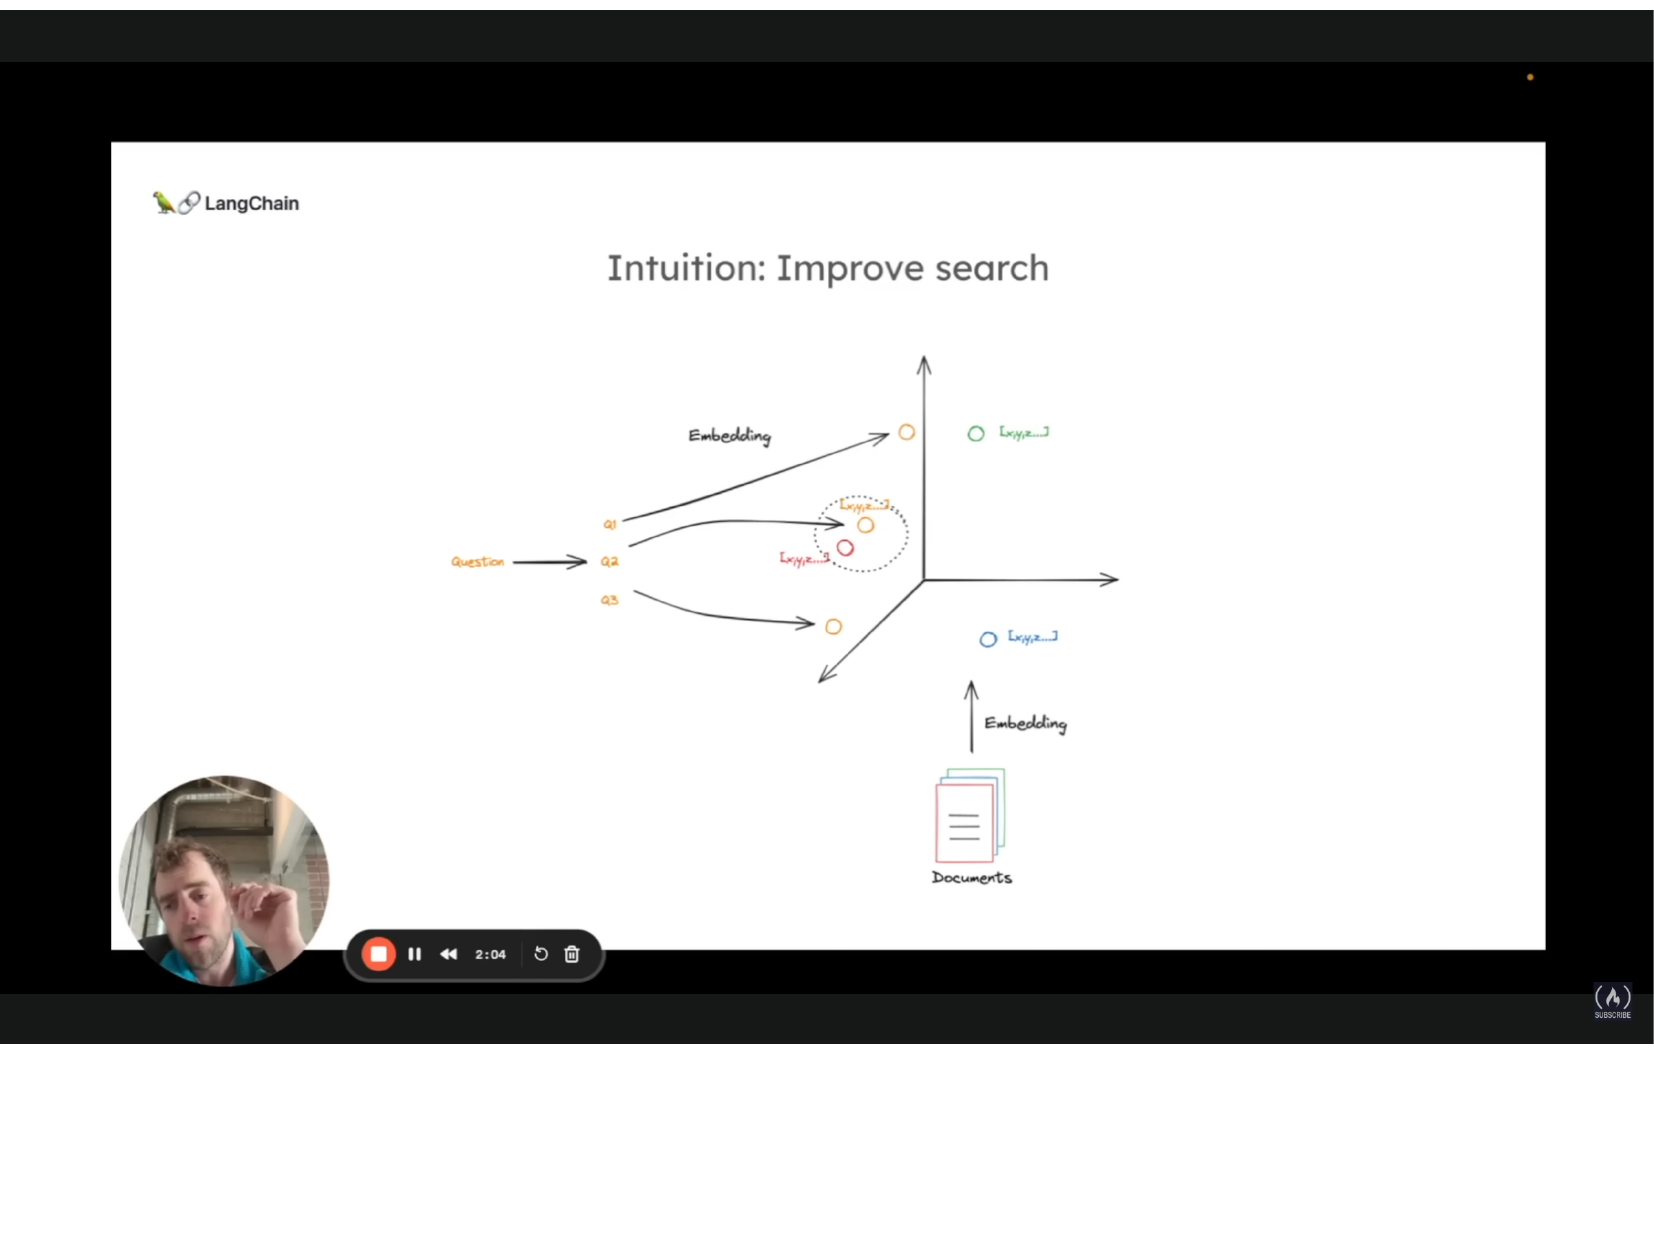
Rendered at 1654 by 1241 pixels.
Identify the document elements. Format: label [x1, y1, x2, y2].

picture [0, 10, 1654, 1045]
